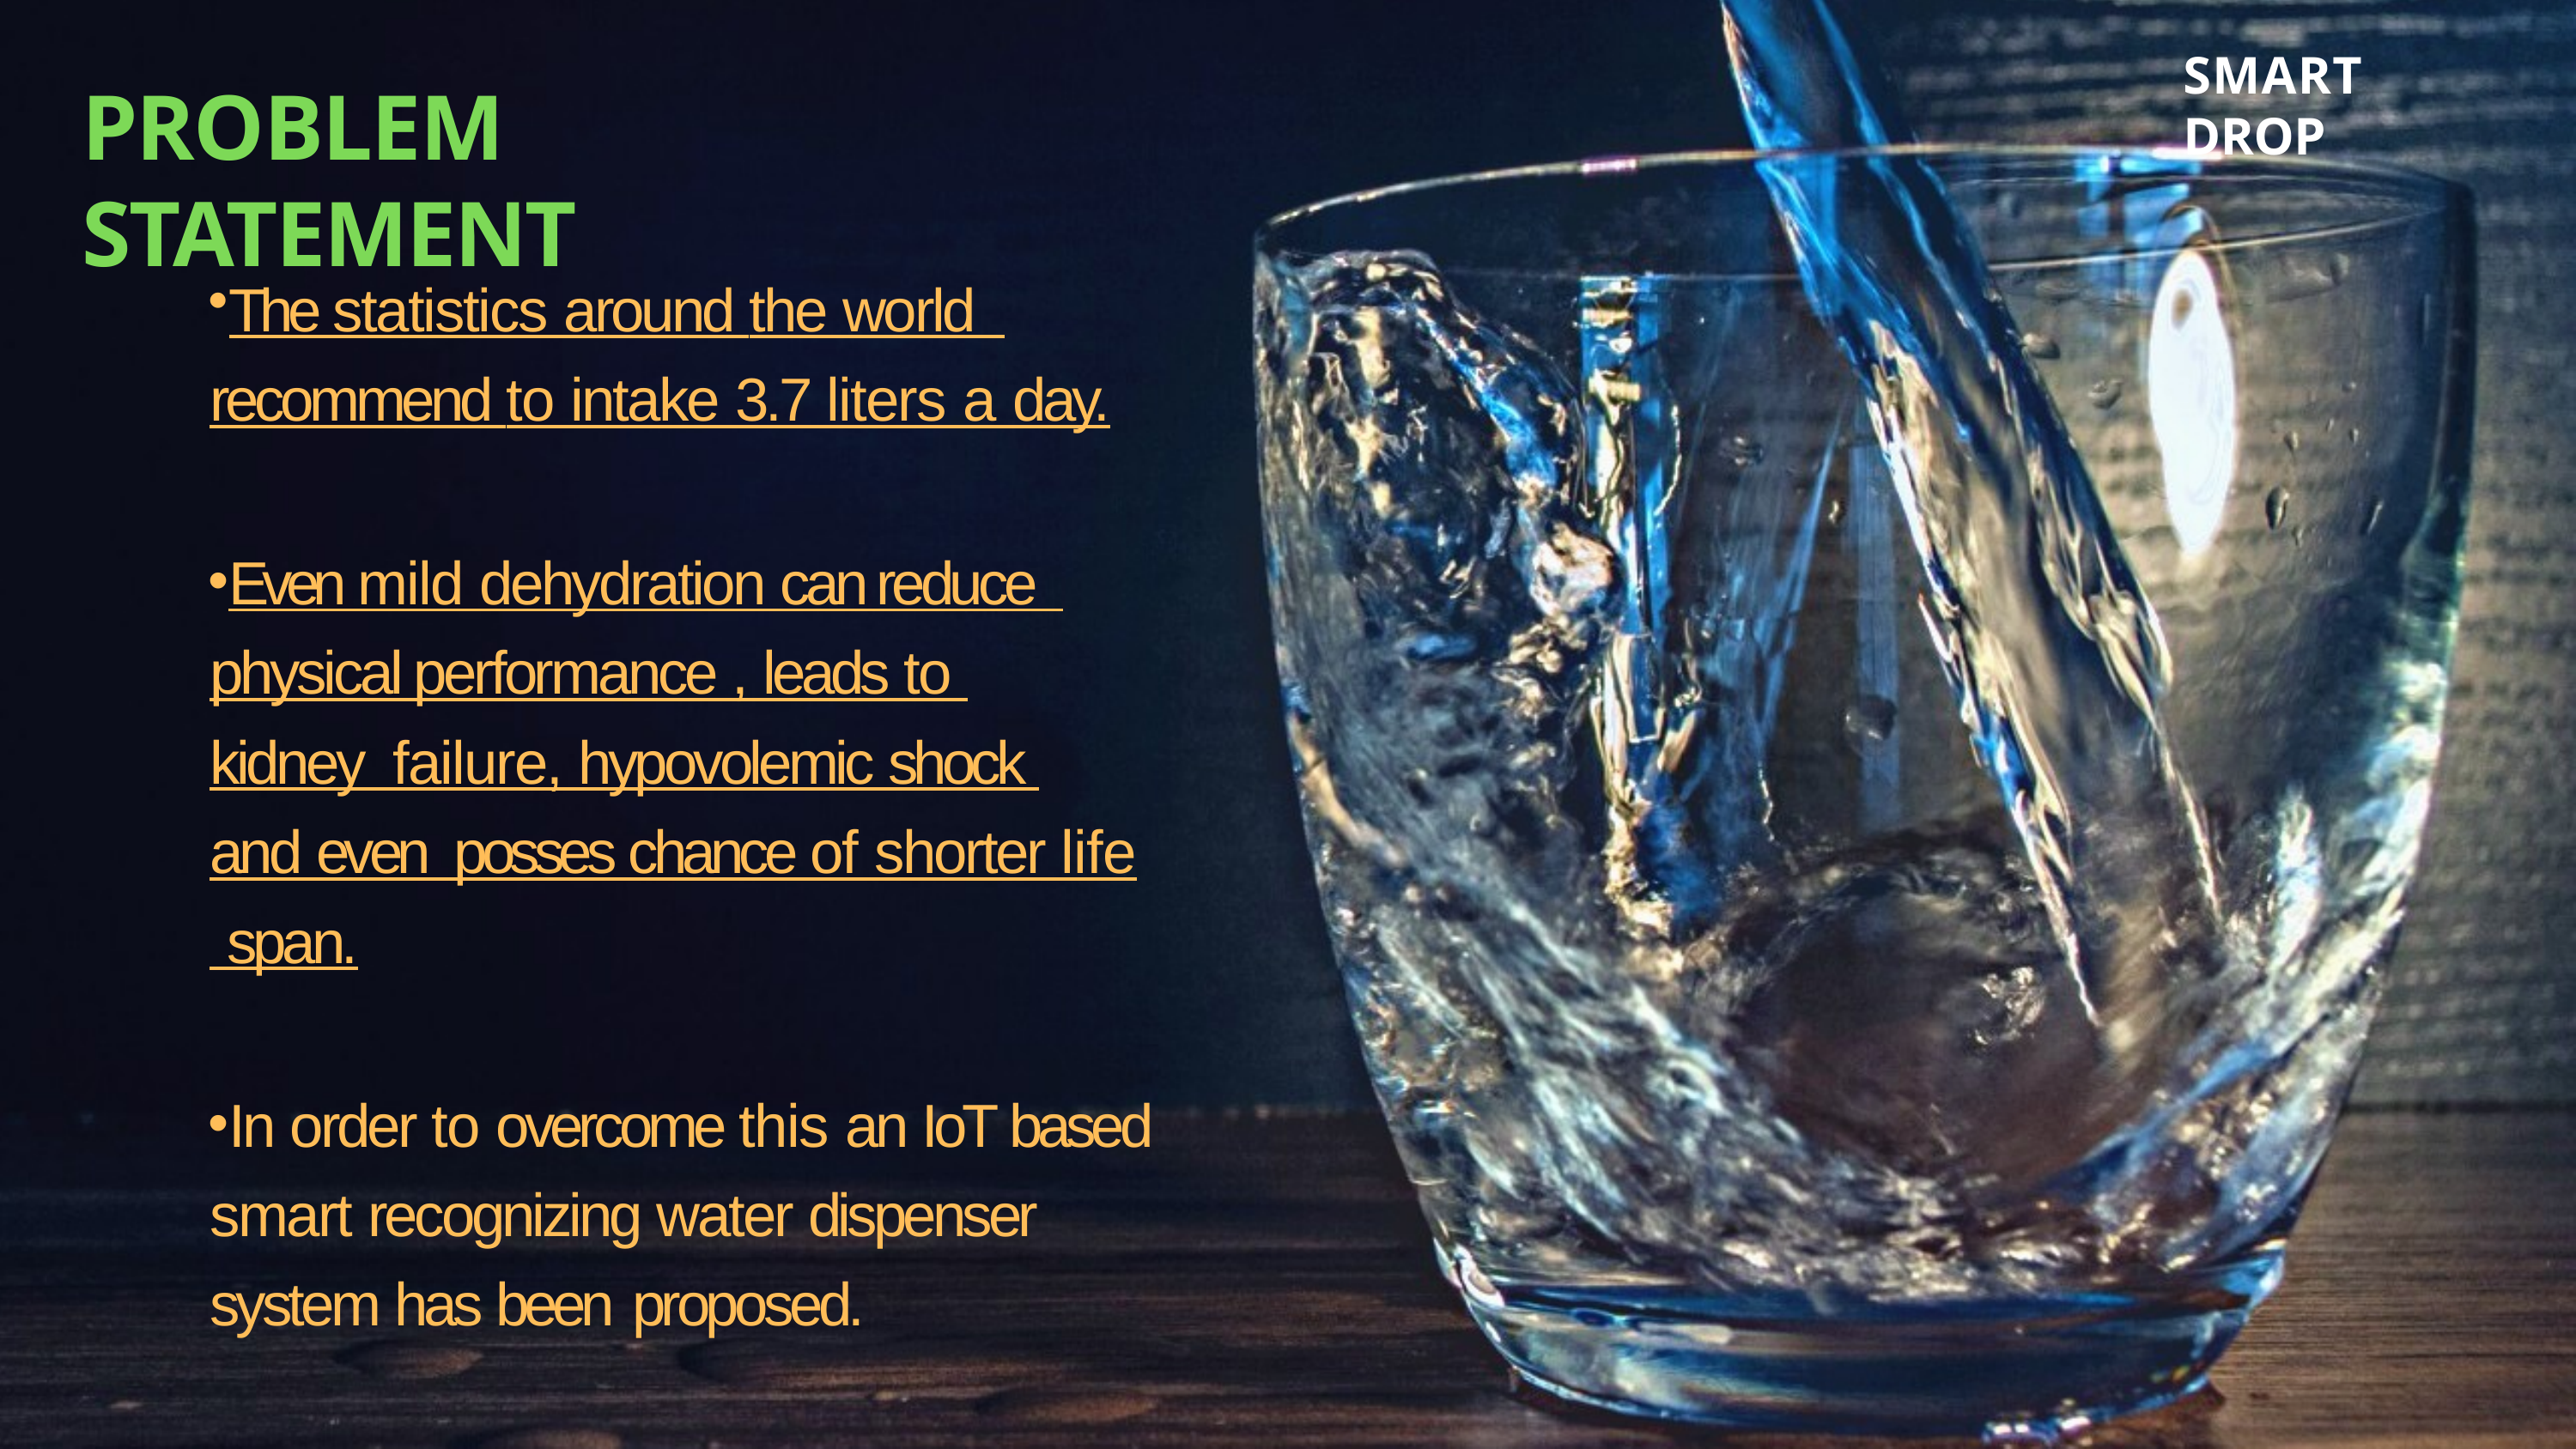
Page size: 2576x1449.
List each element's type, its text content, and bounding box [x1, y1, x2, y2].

text_box SMART DROP [2181, 40, 2493, 166]
text_box The statistics around the world recommend to intake 3.7 liters a day. Even mild dehydration can reduce physical performance , leads to kidney failure, hypovolemic shock and even posses chance of shorter life span. In order to overcome this an IoT based smart recognizing water dispenser system has been proposed. [208, 252, 1165, 1338]
text_box [0, 0, 2576, 1449]
title PROBLEM STATEMENT [80, 68, 965, 312]
